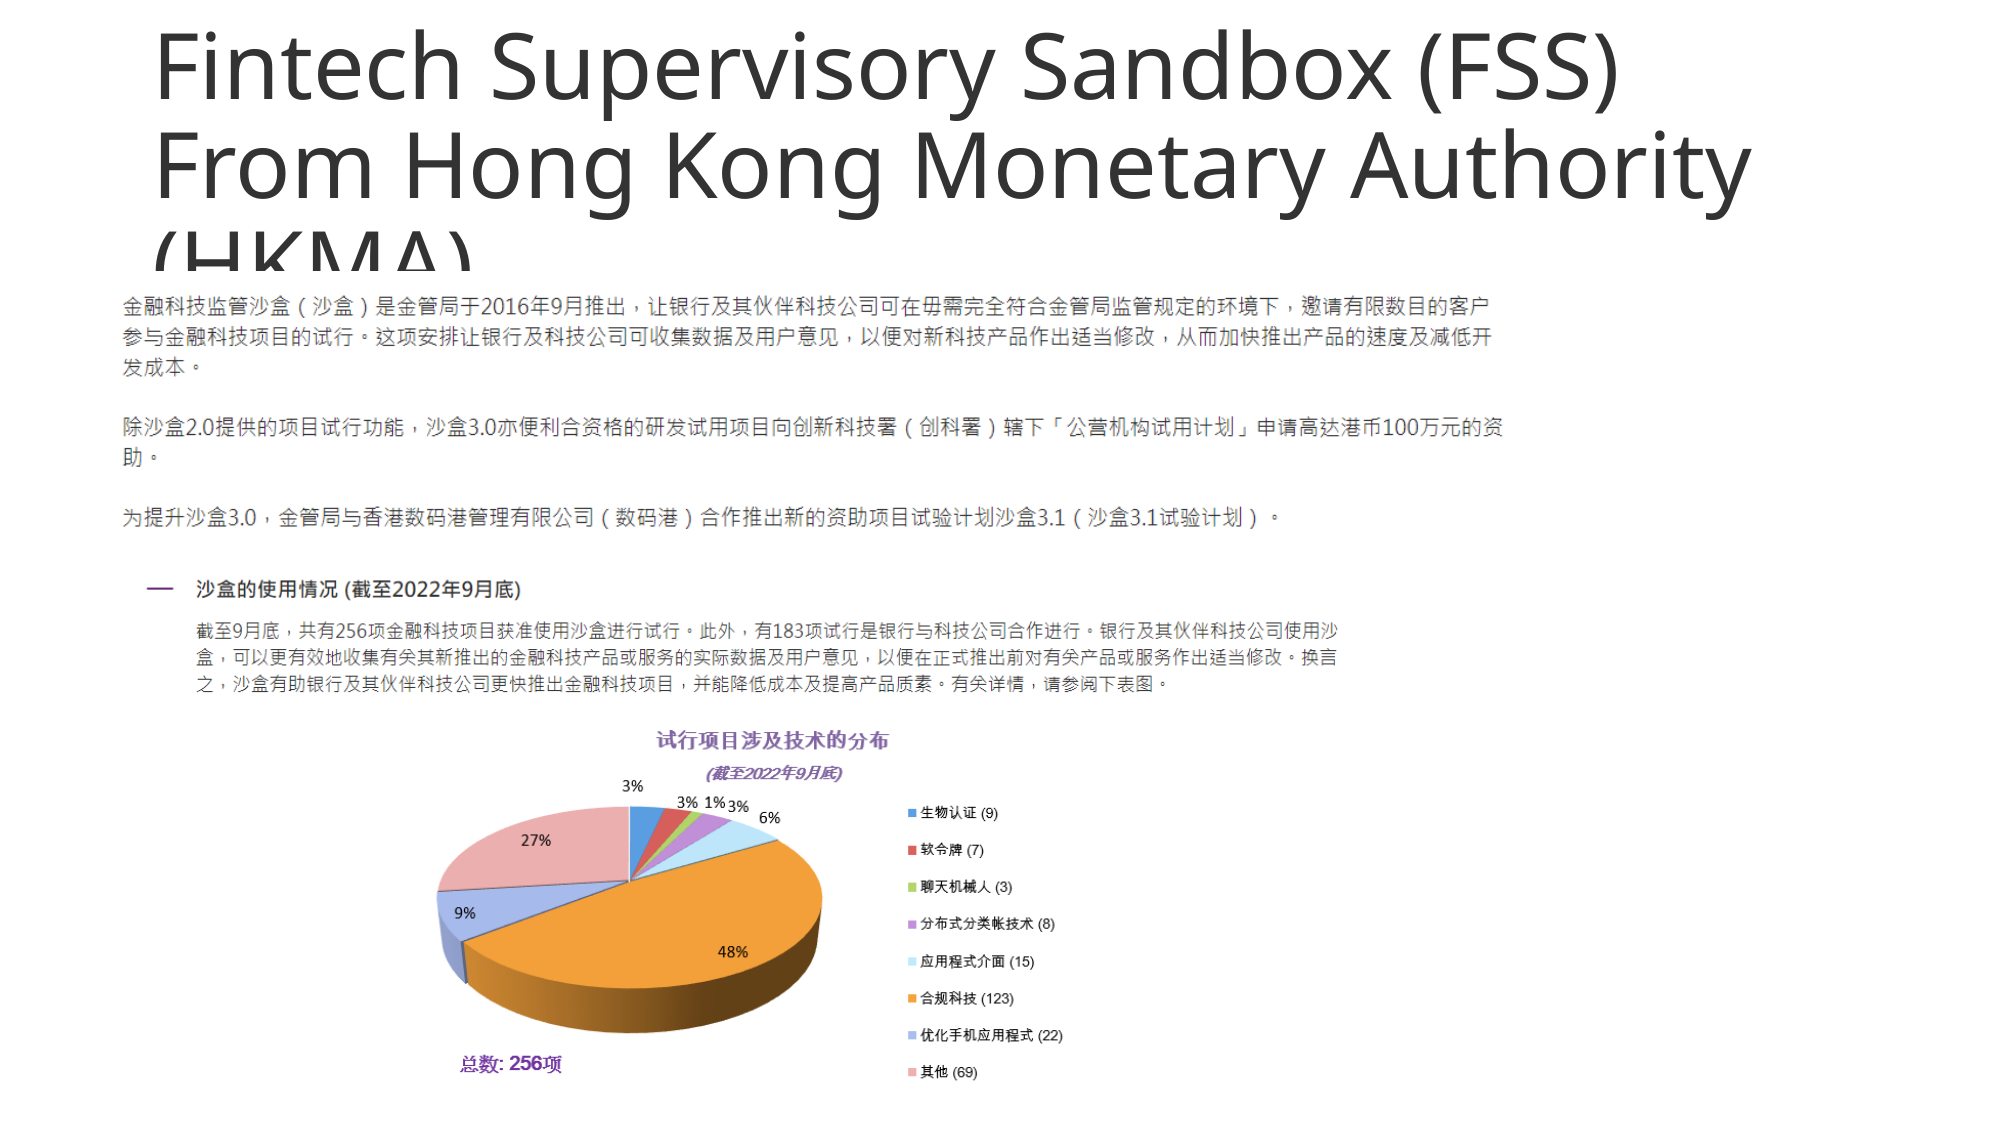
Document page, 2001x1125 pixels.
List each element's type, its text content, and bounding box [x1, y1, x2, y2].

picture [91, 271, 1541, 1108]
title Fintech Supervisory Sandbox (FSS) From Hong Kong Monetary Authority (HKMA) [137, 59, 1863, 278]
